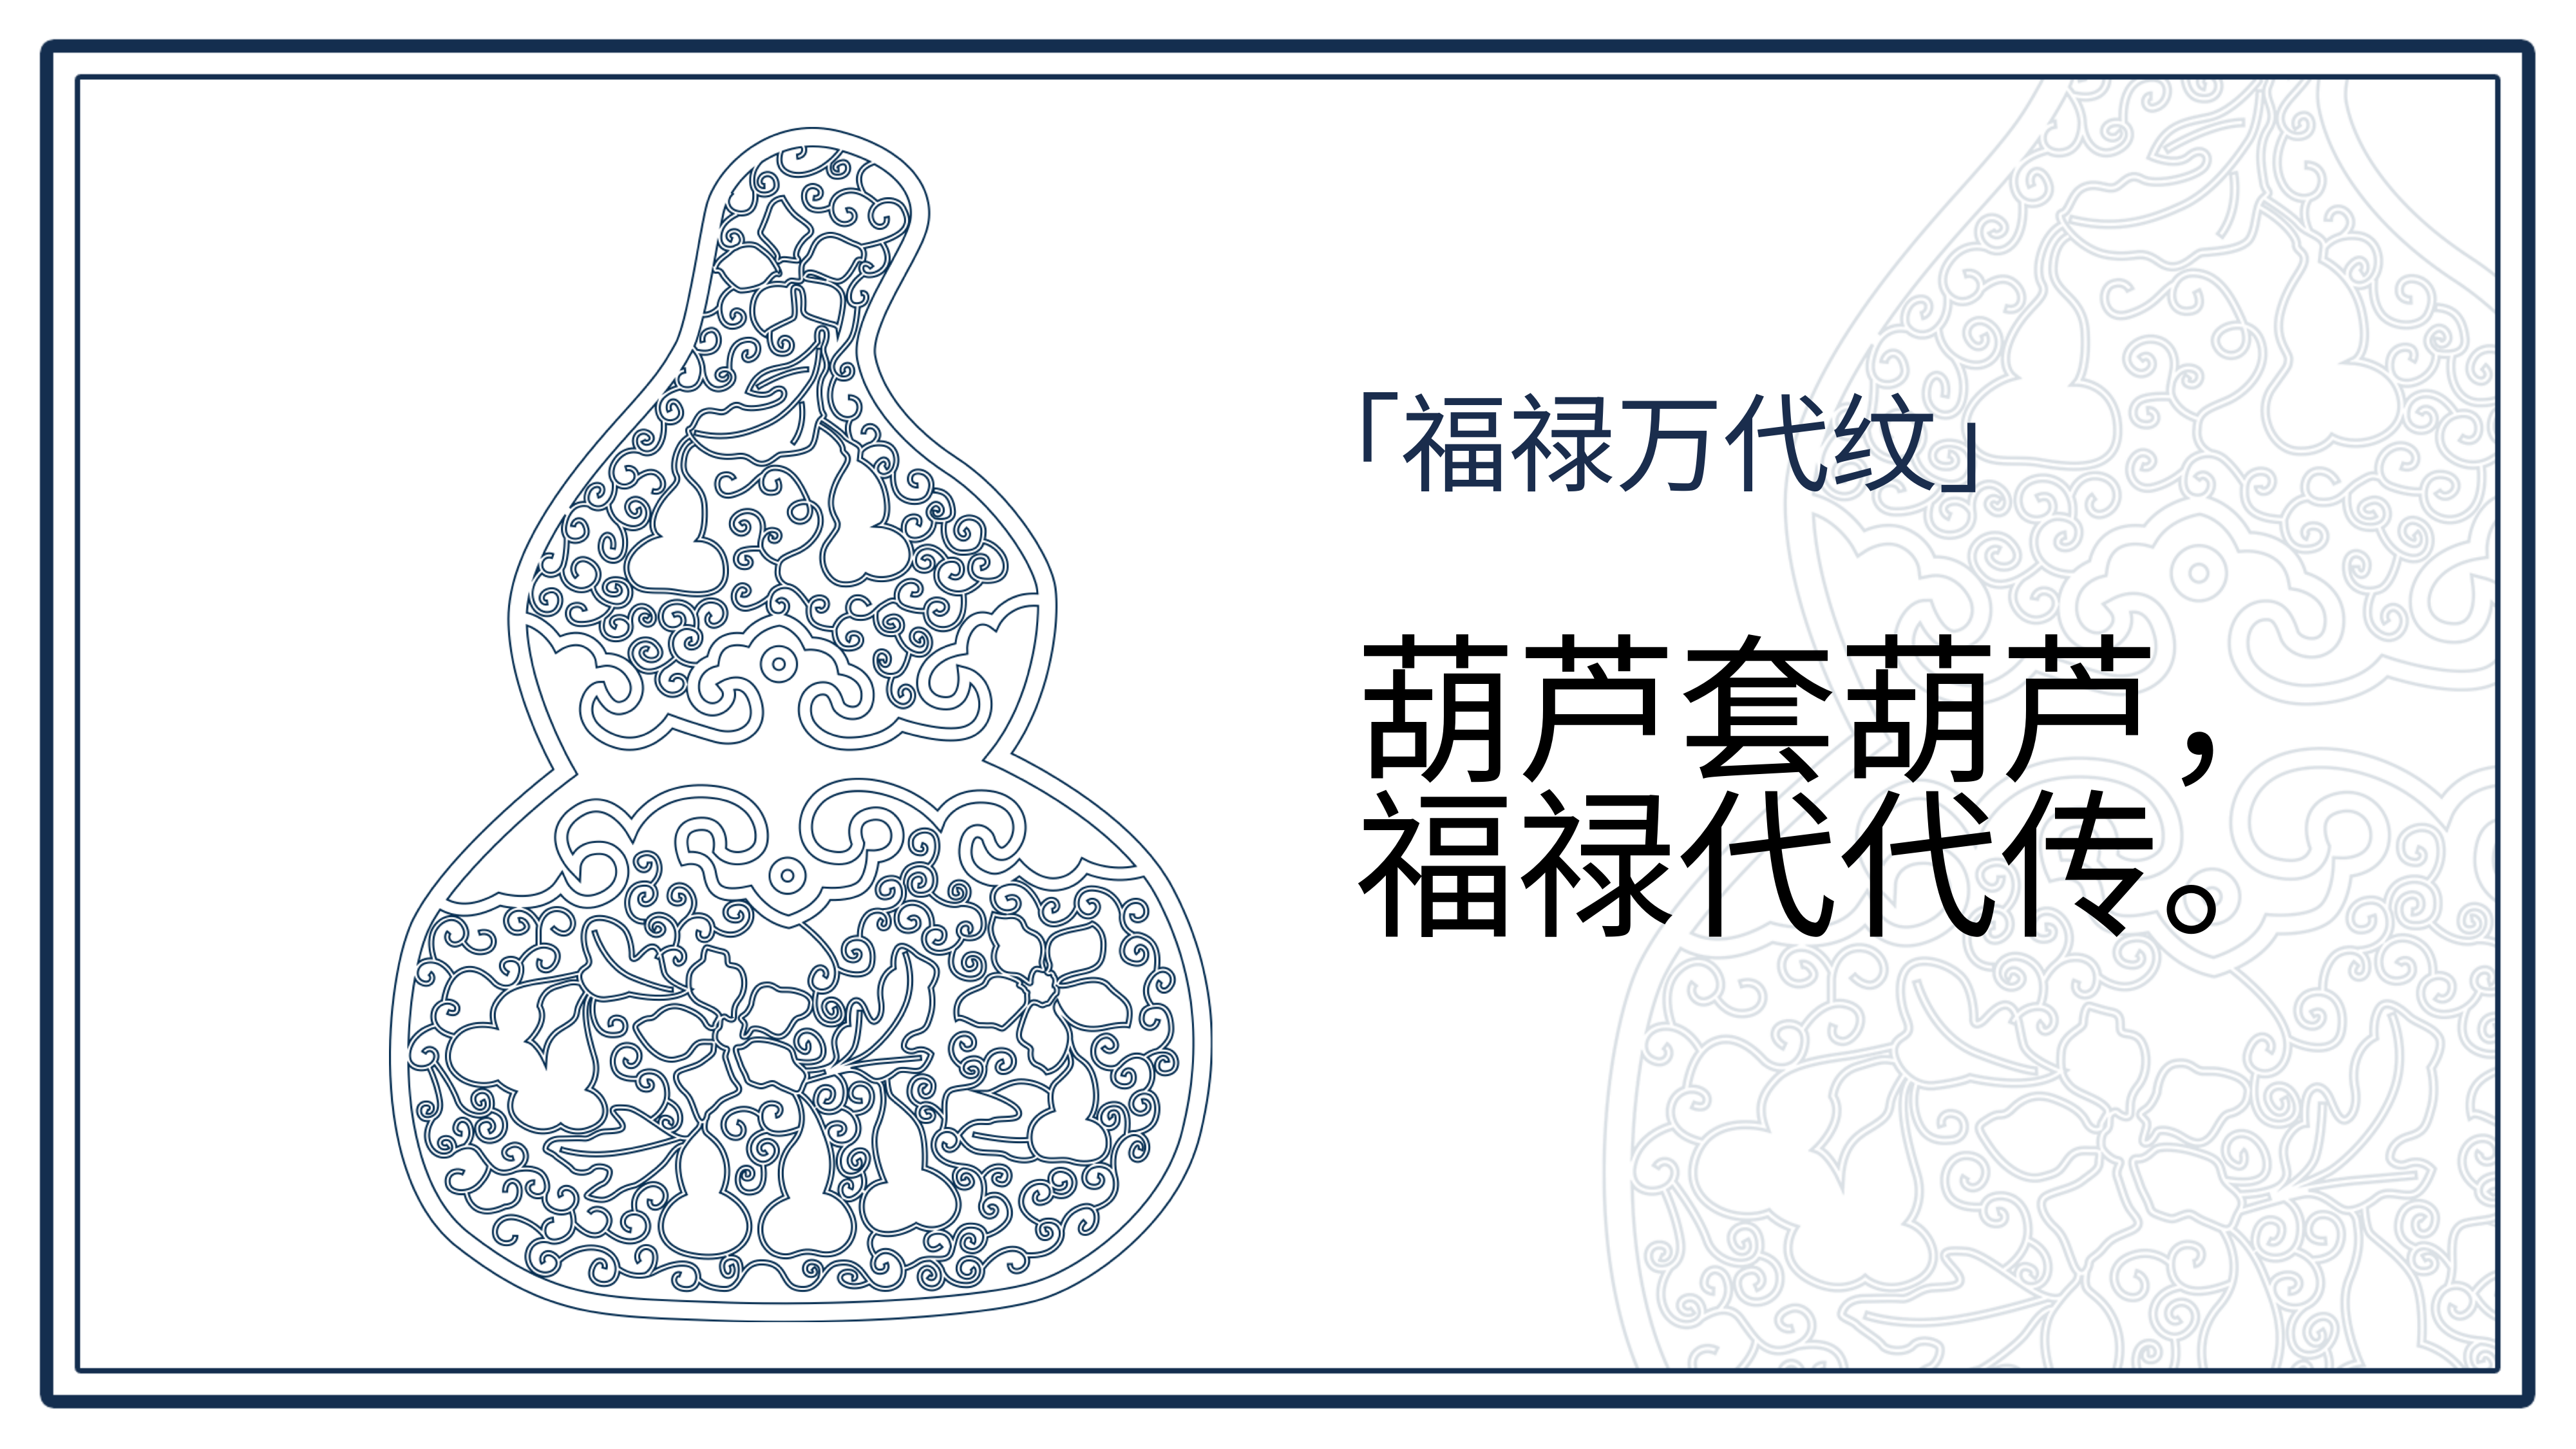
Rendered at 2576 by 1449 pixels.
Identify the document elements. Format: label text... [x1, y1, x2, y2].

text_box 葫芦套葫芦， 福禄代代传。 [1350, 641, 2327, 961]
picture [0, 0, 2576, 1449]
text_box 「福禄万代纹」 [1288, 395, 2051, 509]
